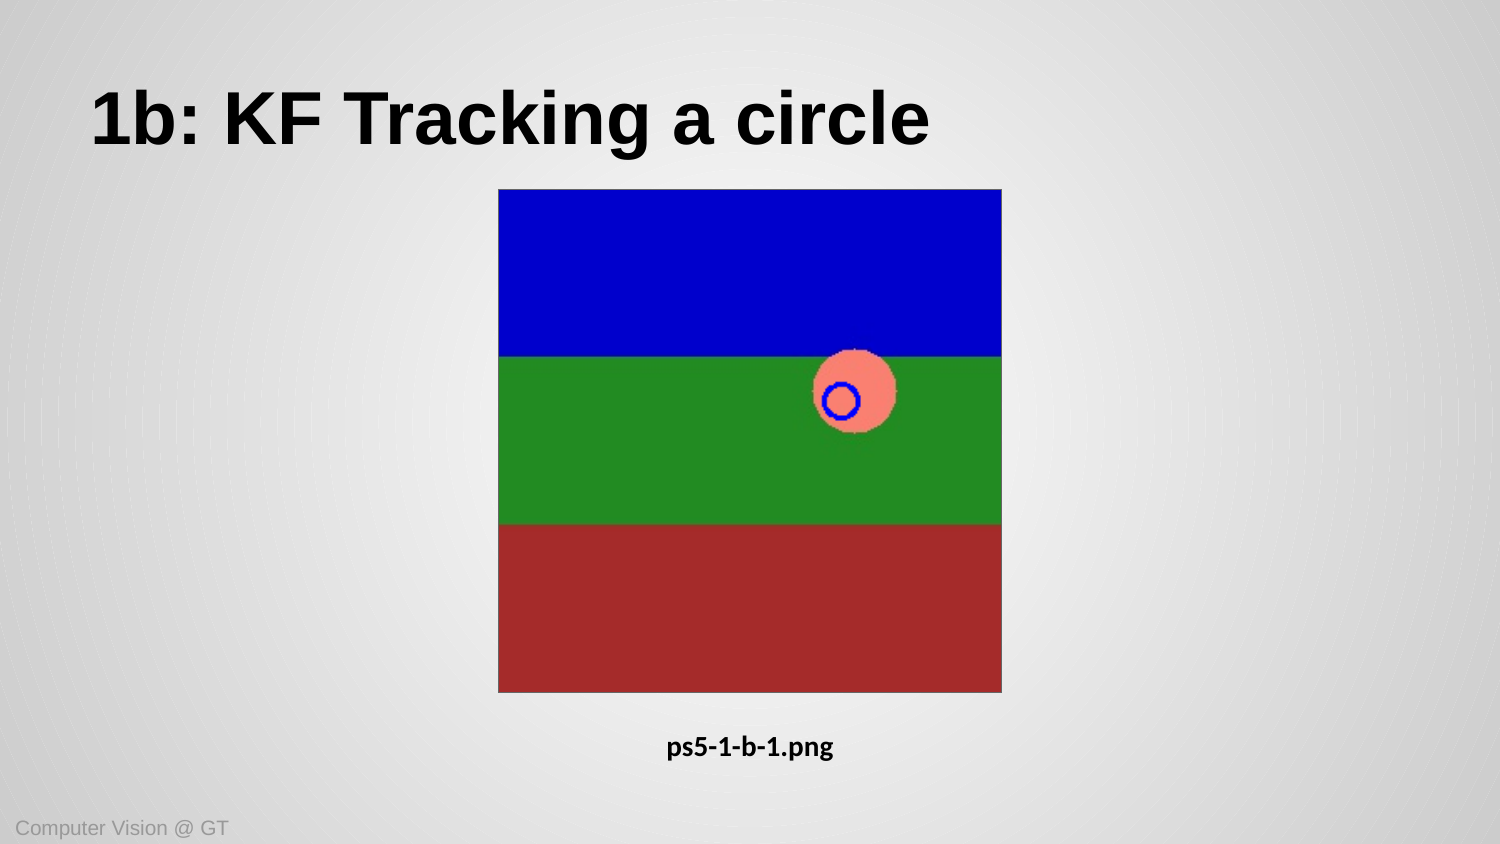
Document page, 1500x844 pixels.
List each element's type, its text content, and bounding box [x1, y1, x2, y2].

picture [498, 189, 1002, 693]
text_box Computer Vision @ GT [0, 802, 422, 844]
title 1b: KF Tracking a circle [74, 33, 1426, 175]
text_box ps5-1-b-1.png [395, 707, 1105, 778]
